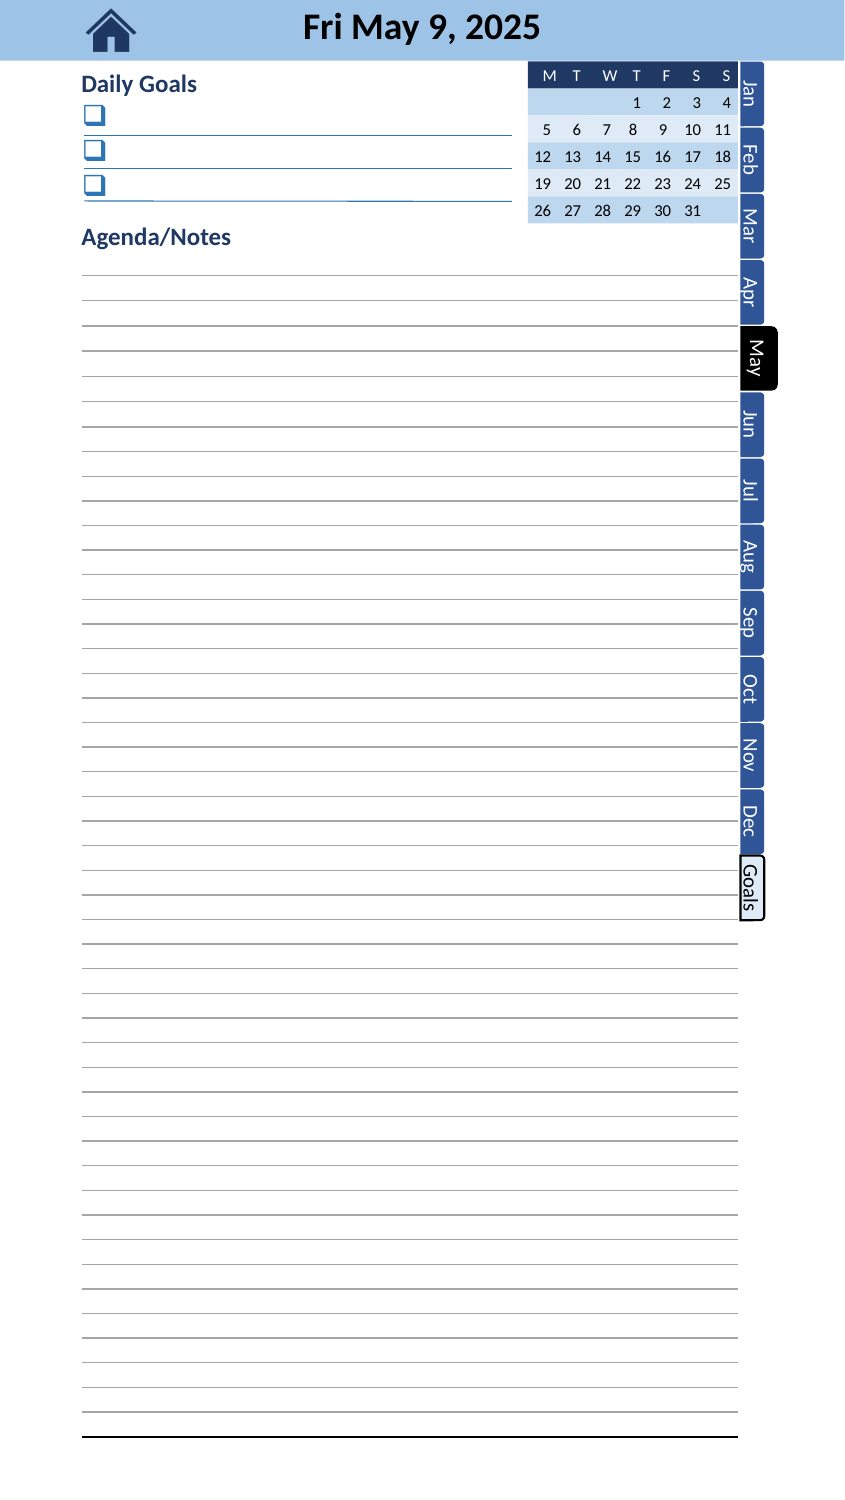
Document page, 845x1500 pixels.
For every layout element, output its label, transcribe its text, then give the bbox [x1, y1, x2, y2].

list Fri May 9, 2025 [190, 0, 655, 61]
picture [82, 1, 140, 59]
